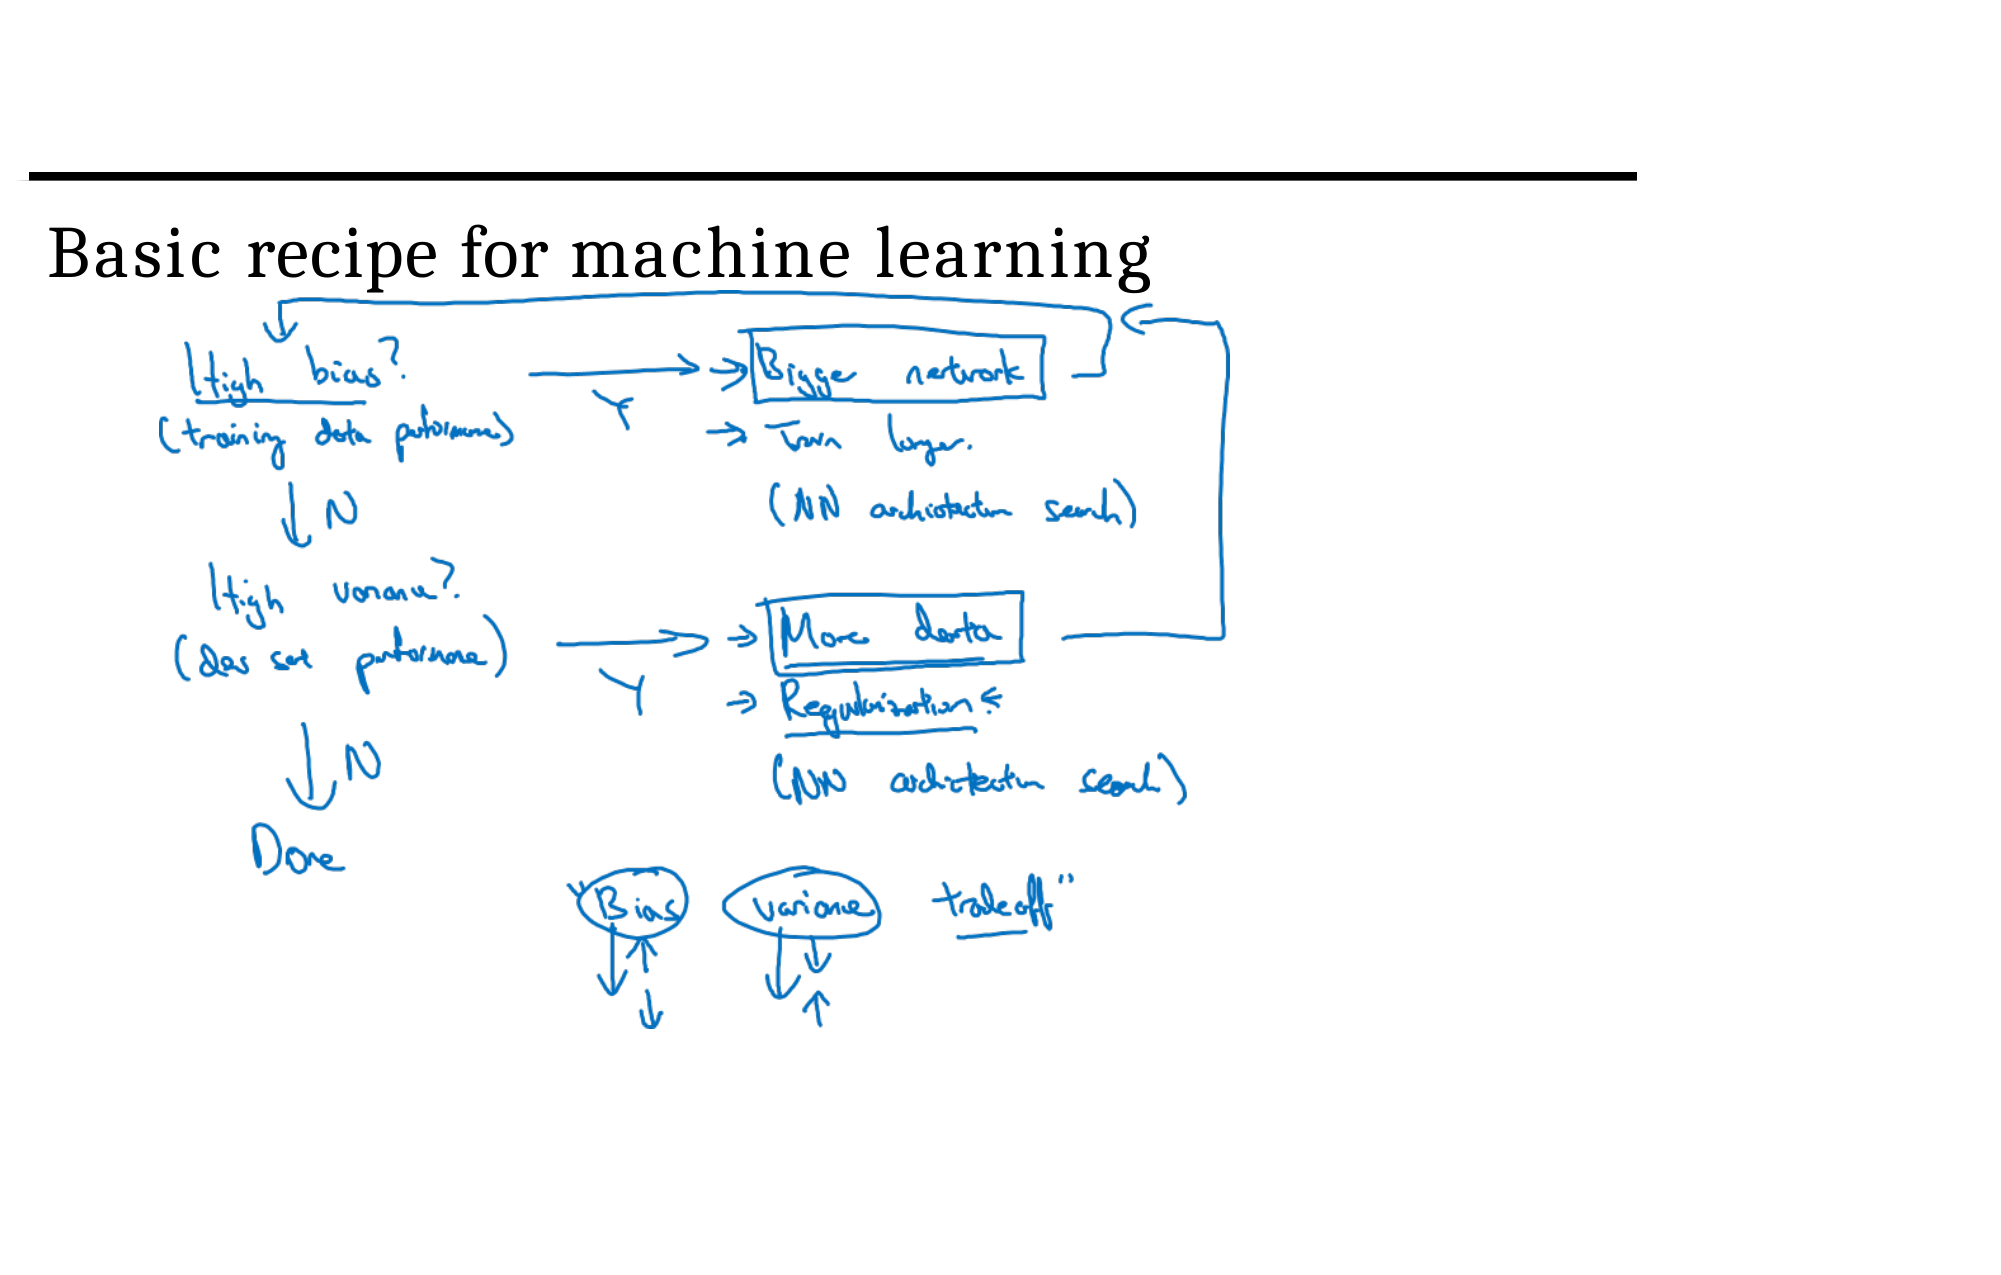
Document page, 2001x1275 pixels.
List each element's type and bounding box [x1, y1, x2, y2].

picture [159, 290, 1230, 1030]
text_box [12, 171, 1642, 1096]
